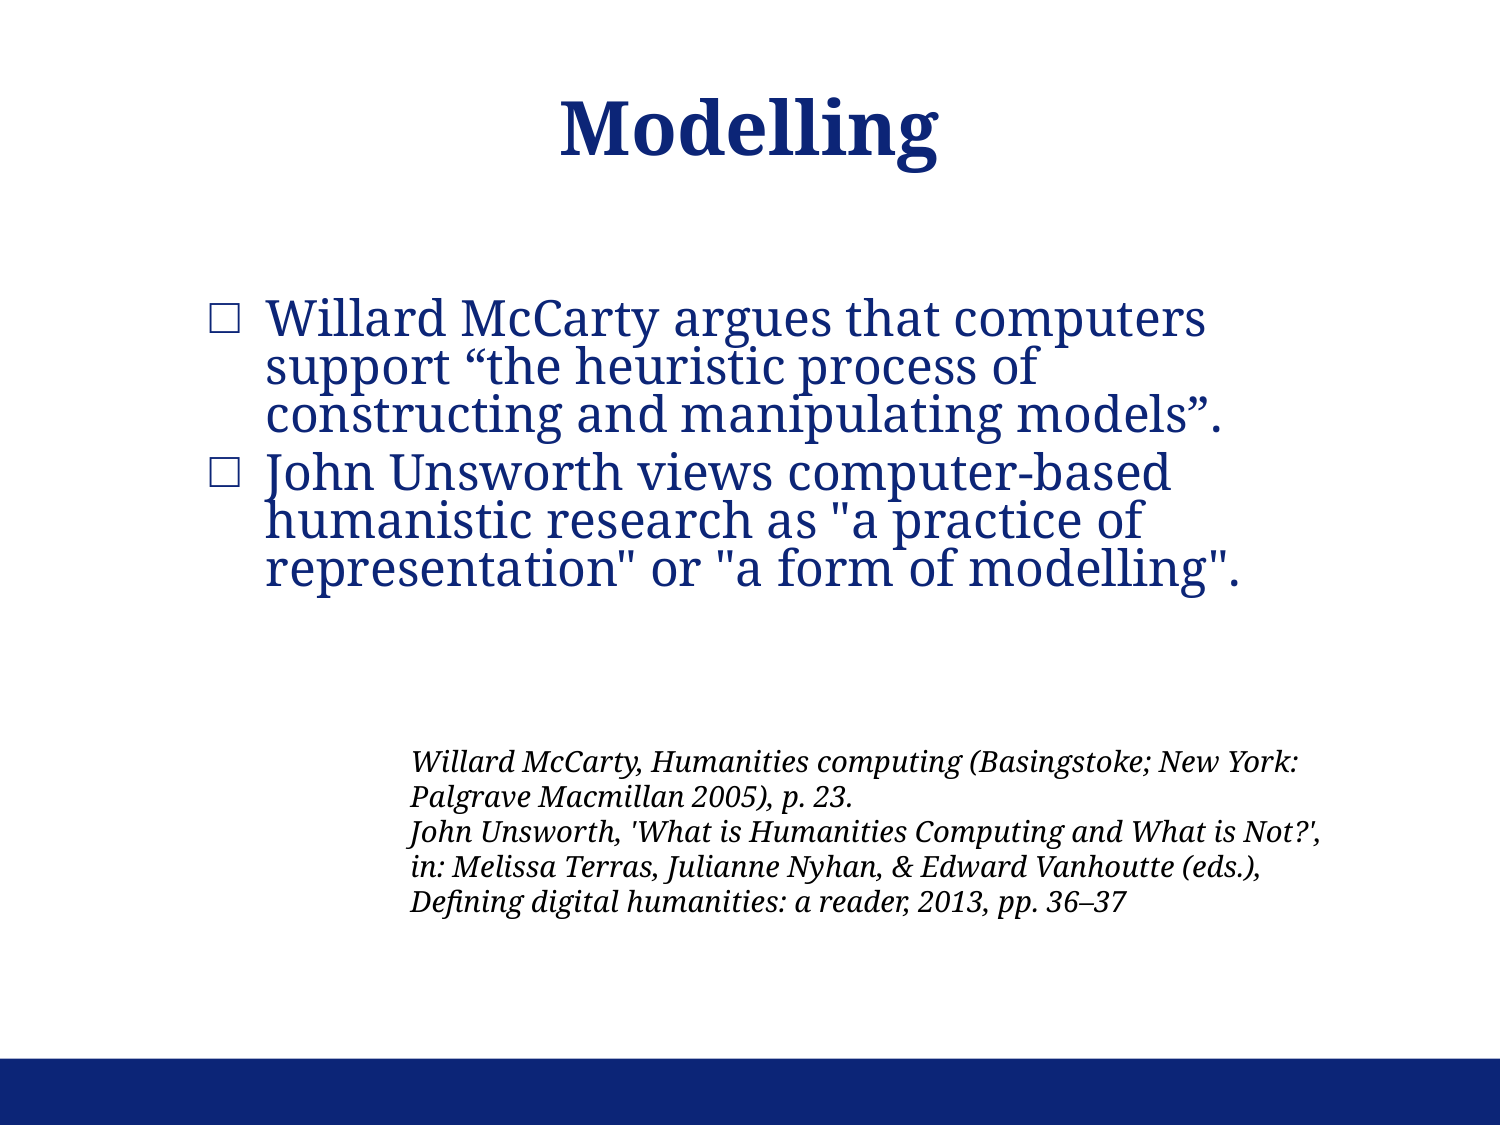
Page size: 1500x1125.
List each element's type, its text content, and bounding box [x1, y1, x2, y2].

text_box Willard McCarty argues that computers support “the heuristic process of constructing and manipulating models”. John Unsworth views computer-based humanistic research as "a practice of representation" or "a form of modelling". [194, 210, 1306, 704]
text_box Modelling [0, 72, 1500, 178]
text_box Willard McCarty, Humanities computing (Basingstoke; New York: Palgrave Macmillan 2005), p. 23. John Unsworth, 'What is Humanities Computing and What is Not?', in: Melissa Terras, Julianne Nyhan, & Edward Vanhoutte (eds.), Defining digital humanities: a reader, 2013, pp. 36–37 [395, 736, 1376, 926]
